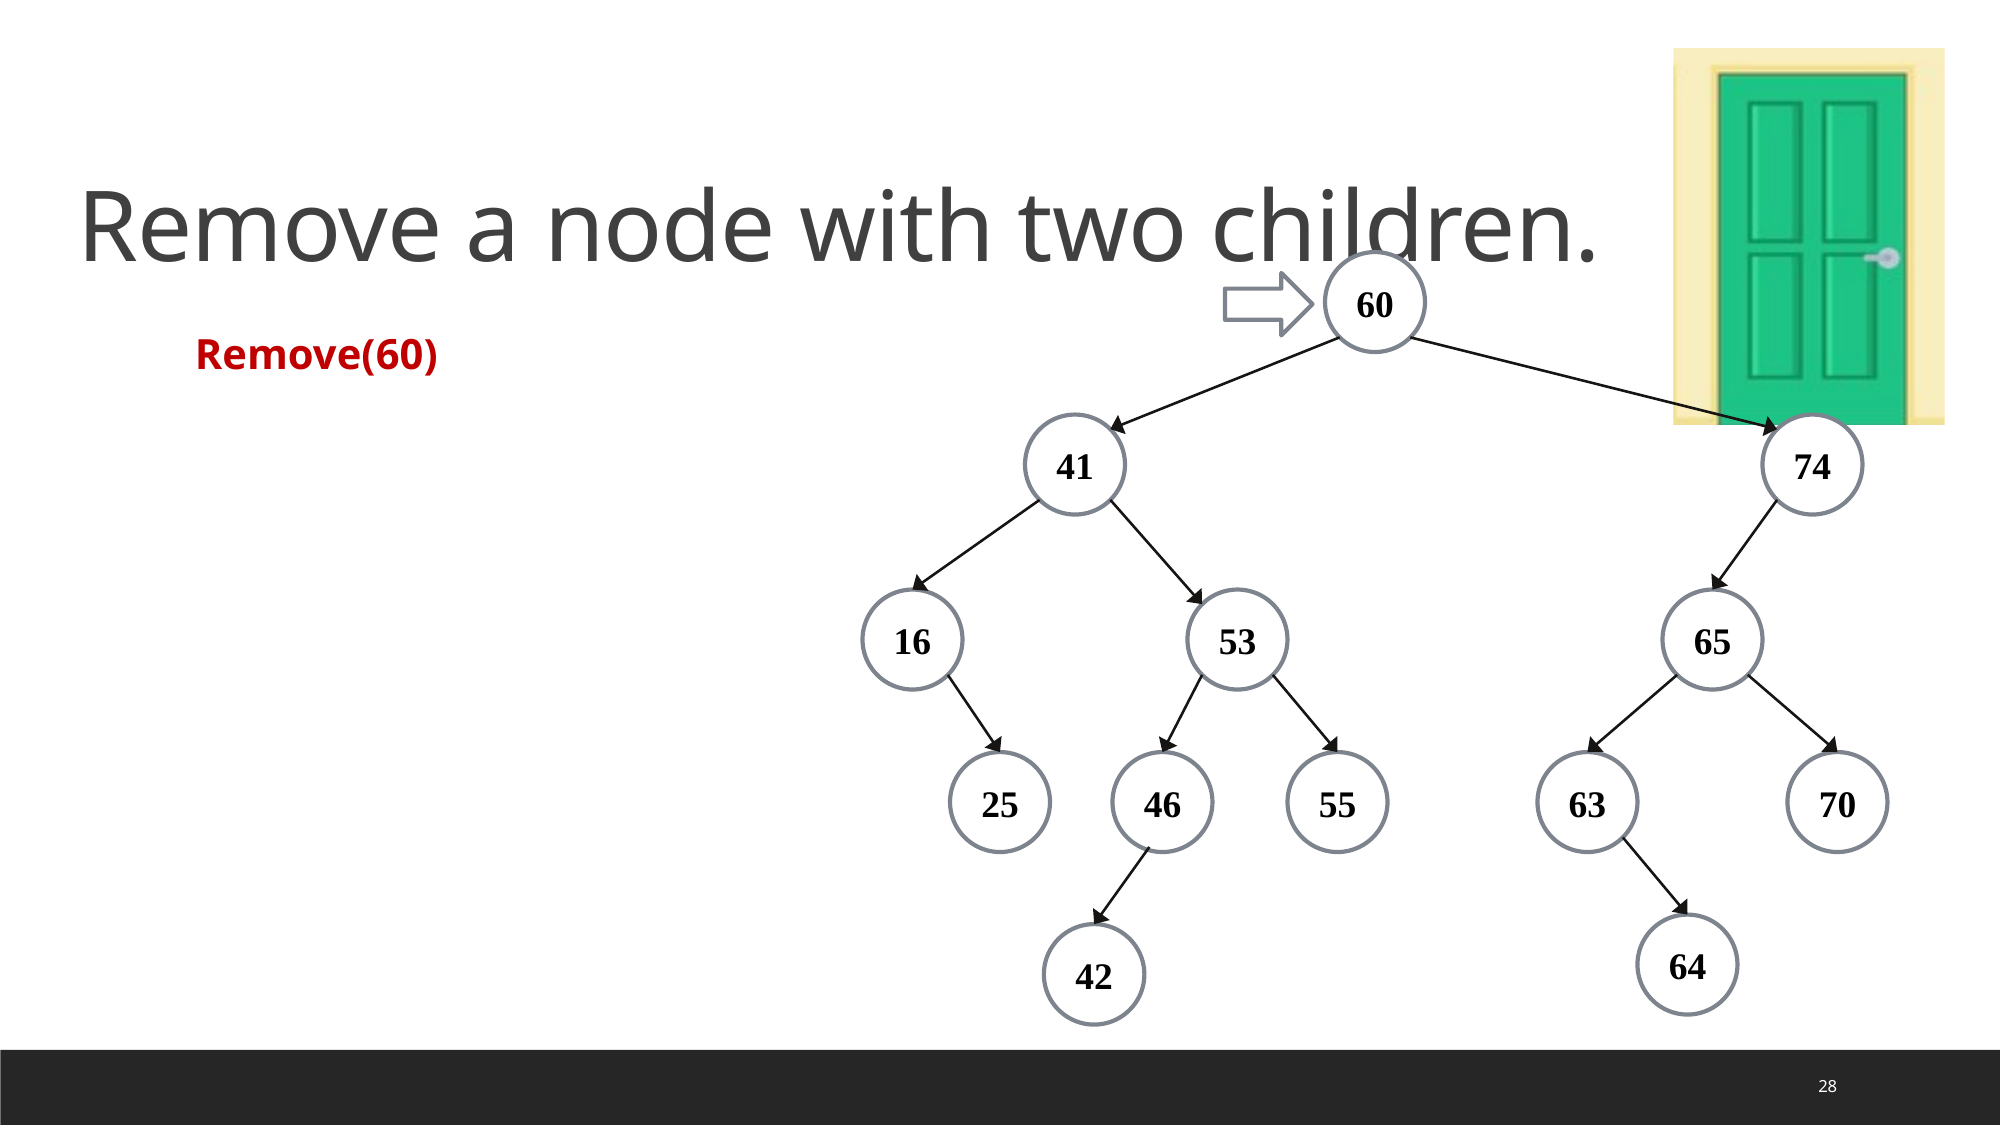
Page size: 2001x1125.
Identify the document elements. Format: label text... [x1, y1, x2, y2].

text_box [934, 686, 1013, 741]
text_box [930, 480, 1022, 609]
text_box Remove(60) [179, 321, 480, 386]
text_box 16 [862, 589, 963, 690]
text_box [1266, 680, 1345, 747]
text_box 64 [1637, 915, 1738, 1015]
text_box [1699, 511, 1791, 578]
text_box 25 [950, 752, 1051, 853]
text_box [1616, 843, 1695, 909]
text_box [1178, 268, 1272, 499]
text_box 74 [1762, 433, 1863, 515]
picture [1672, 48, 1946, 425]
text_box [1103, 505, 1209, 599]
text_box 55 [1287, 753, 1388, 853]
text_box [1753, 668, 1832, 759]
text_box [1093, 846, 1150, 925]
text_box 70 [1787, 752, 1888, 853]
text_box 46 [1112, 752, 1213, 853]
text_box 60 [1325, 252, 1426, 353]
title Remove a node with two children. [62, 52, 1669, 290]
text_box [1143, 693, 1222, 734]
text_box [1593, 668, 1672, 759]
text_box 63 [1537, 752, 1638, 853]
text_box [1280, 272, 1313, 336]
text_box 53 [1187, 589, 1288, 690]
text_box 41 [1025, 414, 1126, 515]
text_box 65 [1662, 589, 1763, 690]
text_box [1547, 199, 1641, 568]
text_box 42 [1043, 924, 1145, 1025]
slide_number 28 [1803, 1057, 1932, 1118]
